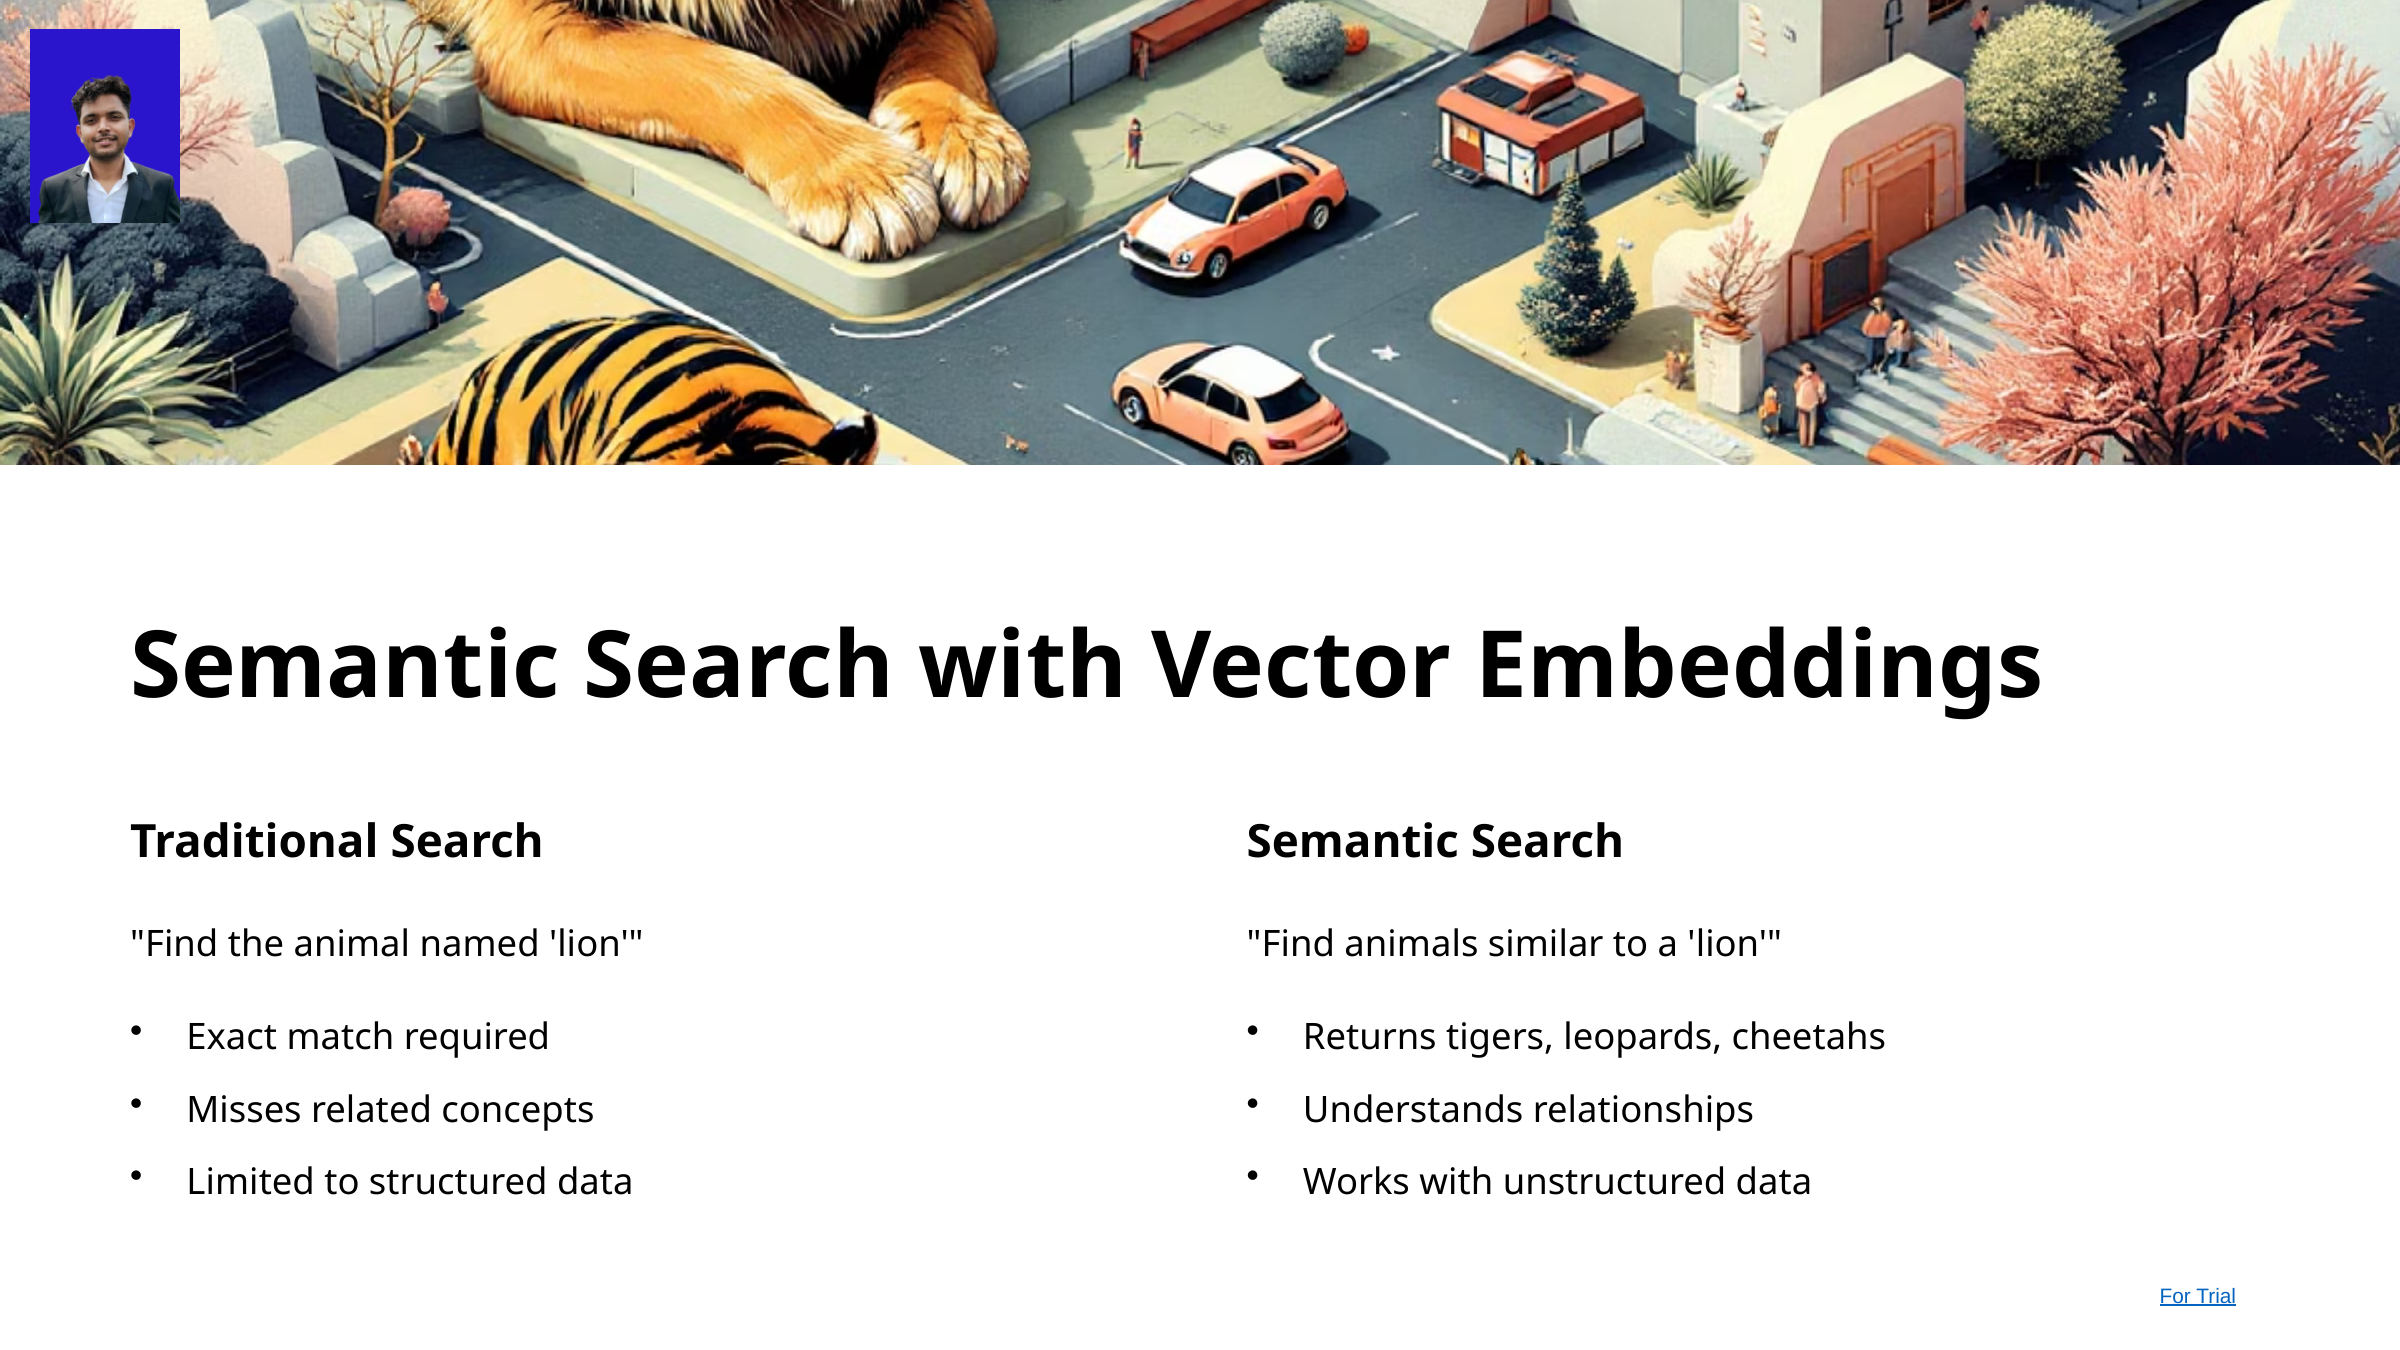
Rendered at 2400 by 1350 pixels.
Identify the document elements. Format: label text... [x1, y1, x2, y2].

text_box Traditional Search [130, 809, 596, 868]
text_box Semantic Search with Vector Embeddings [130, 599, 1932, 717]
text_box Works with unstructured data [1246, 1142, 2271, 1203]
text_box Understands relationships [1246, 1070, 2271, 1130]
text_box For Trial [2144, 1275, 2251, 1315]
text_box Misses related concepts [130, 1070, 1155, 1130]
text_box "Find the animal named 'lion'" [130, 904, 1155, 964]
picture [0, 0, 2400, 466]
text_box Returns tigers, leopards, cheetahs [1246, 997, 2271, 1057]
text_box Semantic Search [1246, 809, 1712, 868]
text_box "Find animals similar to a 'lion'" [1246, 904, 2271, 964]
text_box Exact match required [130, 997, 1155, 1057]
text_box Limited to structured data [130, 1142, 1155, 1203]
